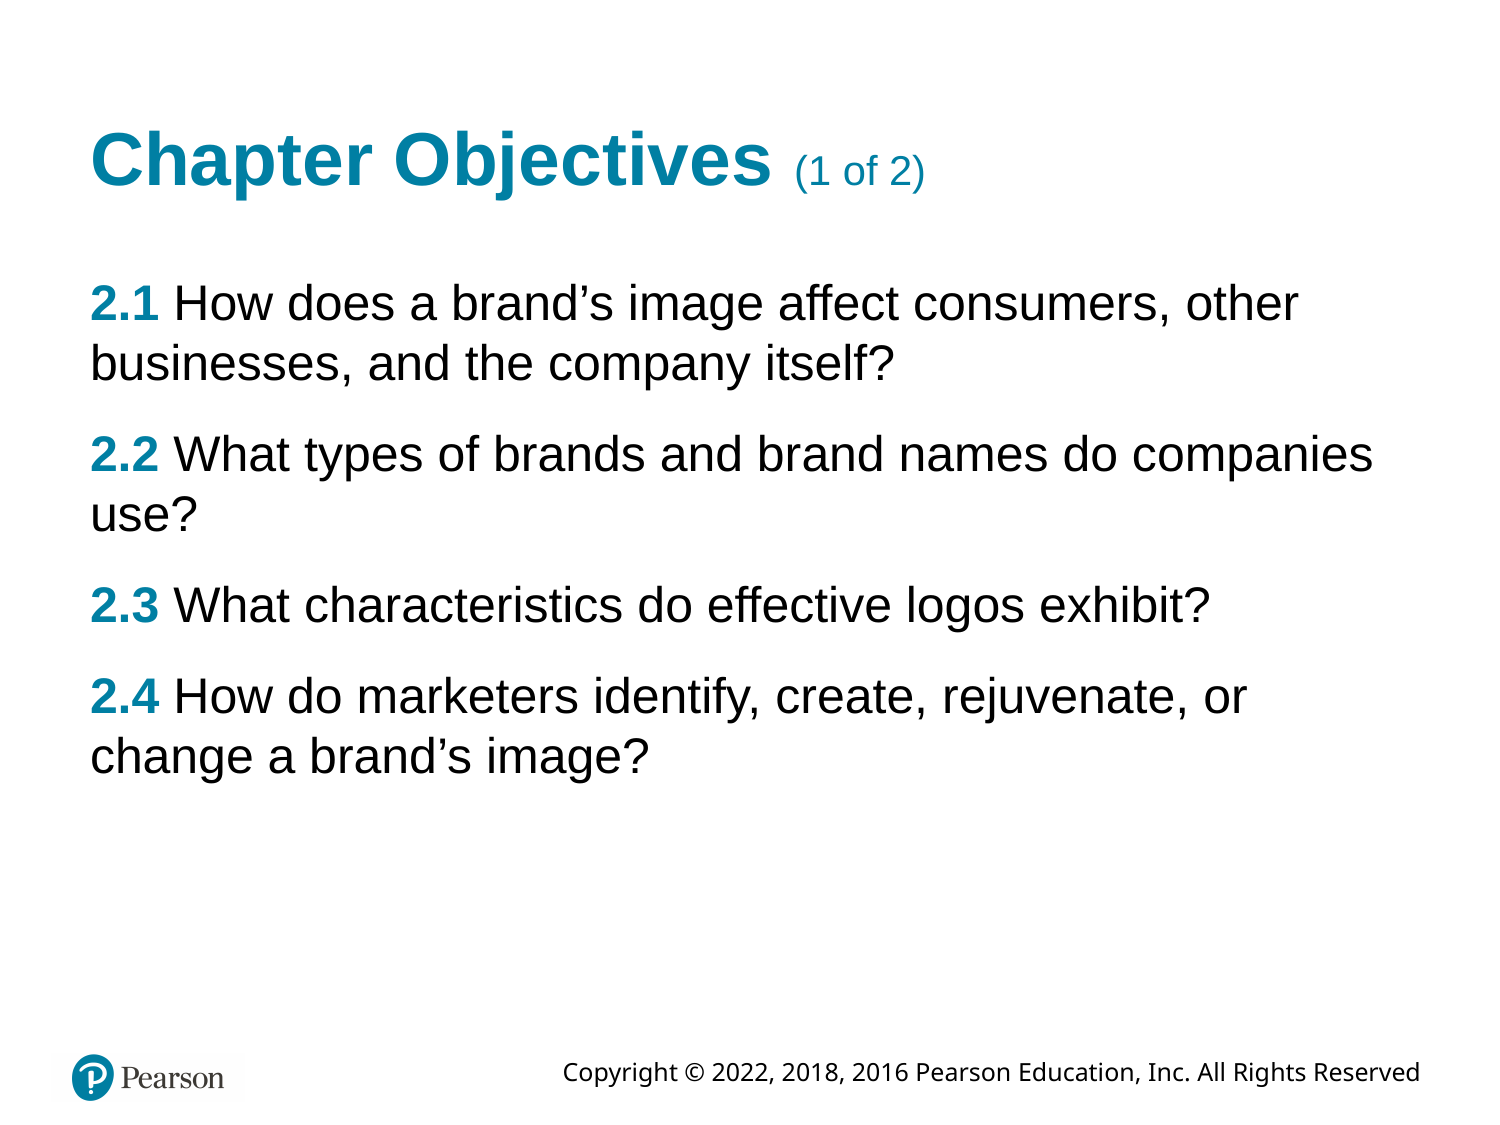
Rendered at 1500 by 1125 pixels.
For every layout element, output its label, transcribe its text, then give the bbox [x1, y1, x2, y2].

picture [51, 1053, 245, 1102]
list 2.1 How does a brand’s image affect consumers, other businesses, and the company itself? 2.2 What types of brands and brand names do companies use? 2.3 What characteristics do effective logos exhibit? 2.4 How do marketers identify, create, rejuvenate, or change a brand’s image? [75, 255, 1426, 1021]
title Chapter Objectives (1 of 2) [75, 35, 1425, 216]
